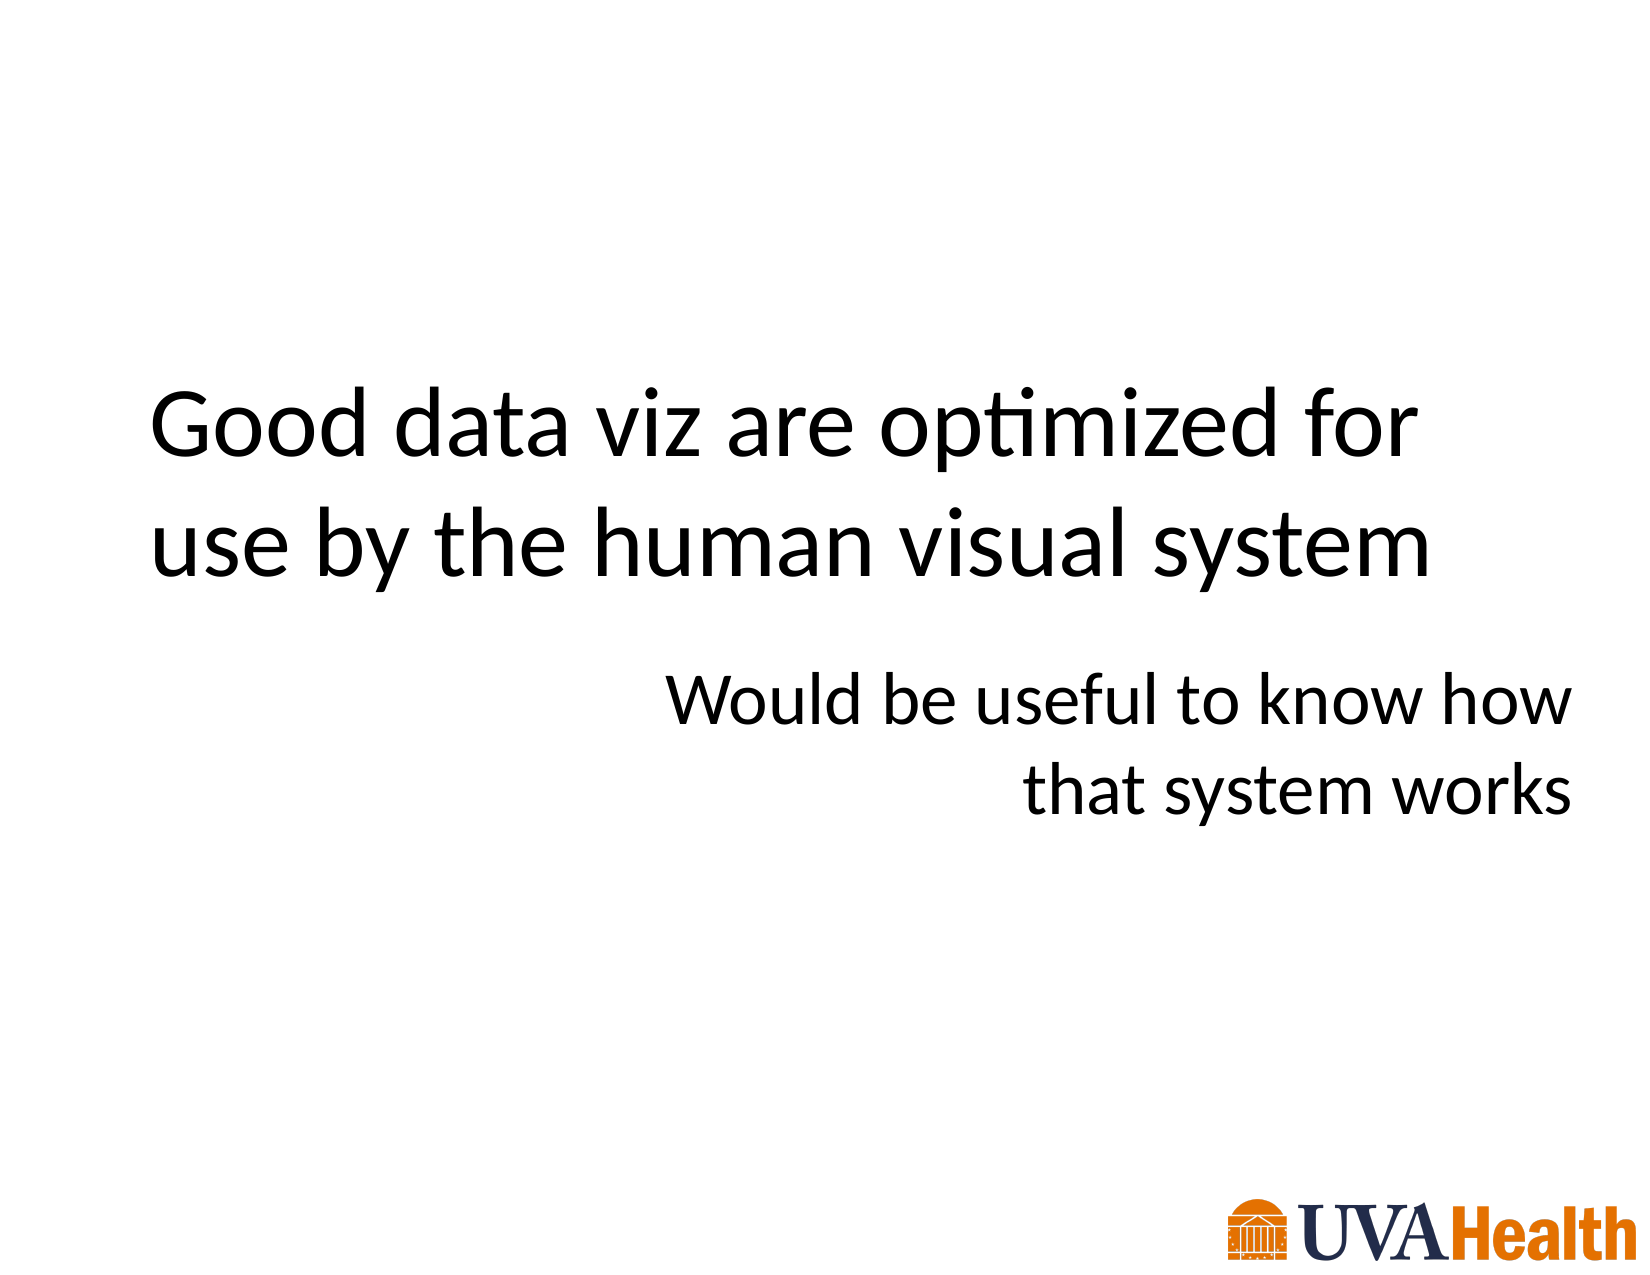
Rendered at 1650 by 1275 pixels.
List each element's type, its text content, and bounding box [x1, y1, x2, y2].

text_box Good data viz are optimized for use by the human visual system [135, 349, 1589, 605]
picture [1228, 1199, 1636, 1261]
text_box Would be useful to know how that system works [536, 642, 1589, 837]
